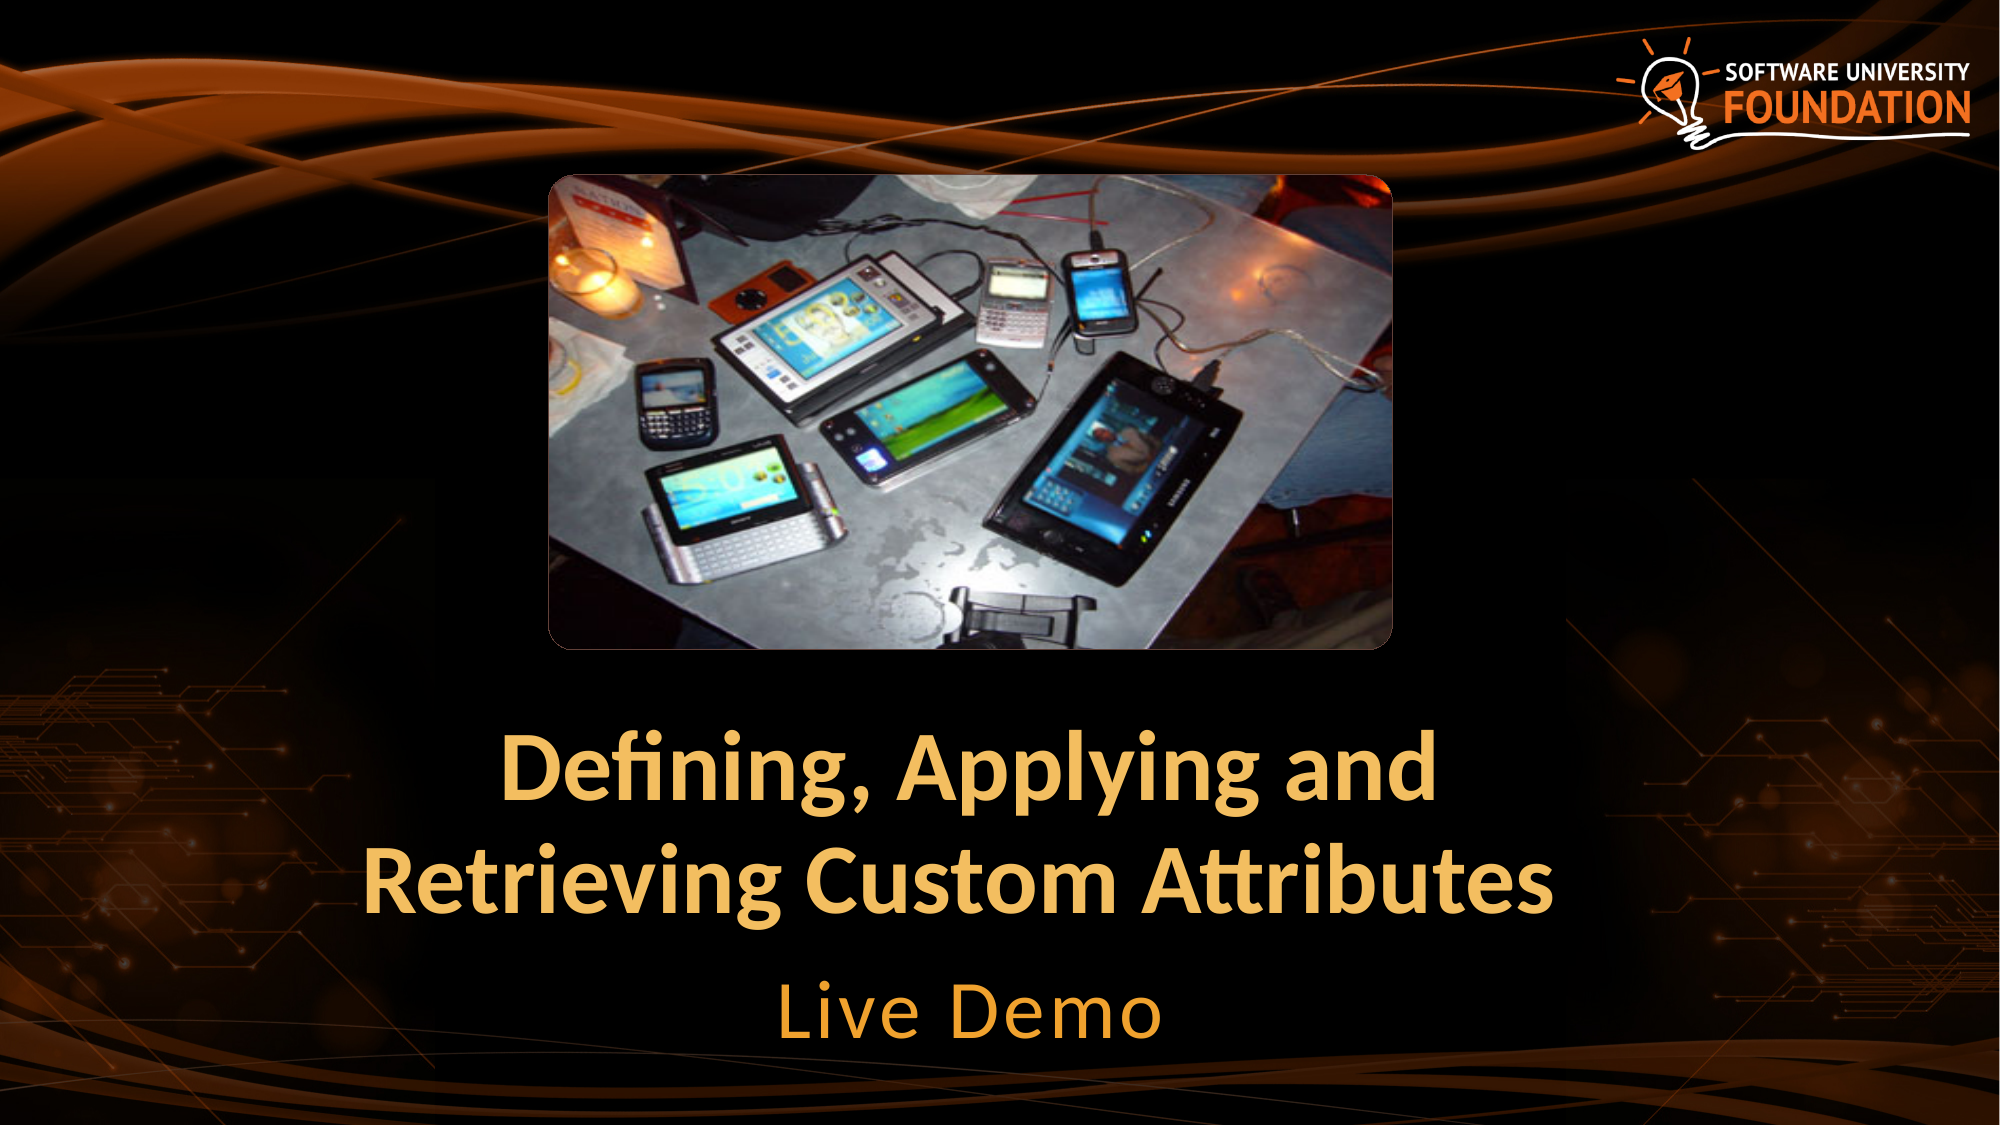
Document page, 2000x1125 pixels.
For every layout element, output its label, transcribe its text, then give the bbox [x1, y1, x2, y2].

title Defining, Applying and Retrieving Custom Attributes [237, 699, 1704, 940]
list Live Demo [237, 944, 1704, 1057]
picture [0, 0, 2000, 1125]
